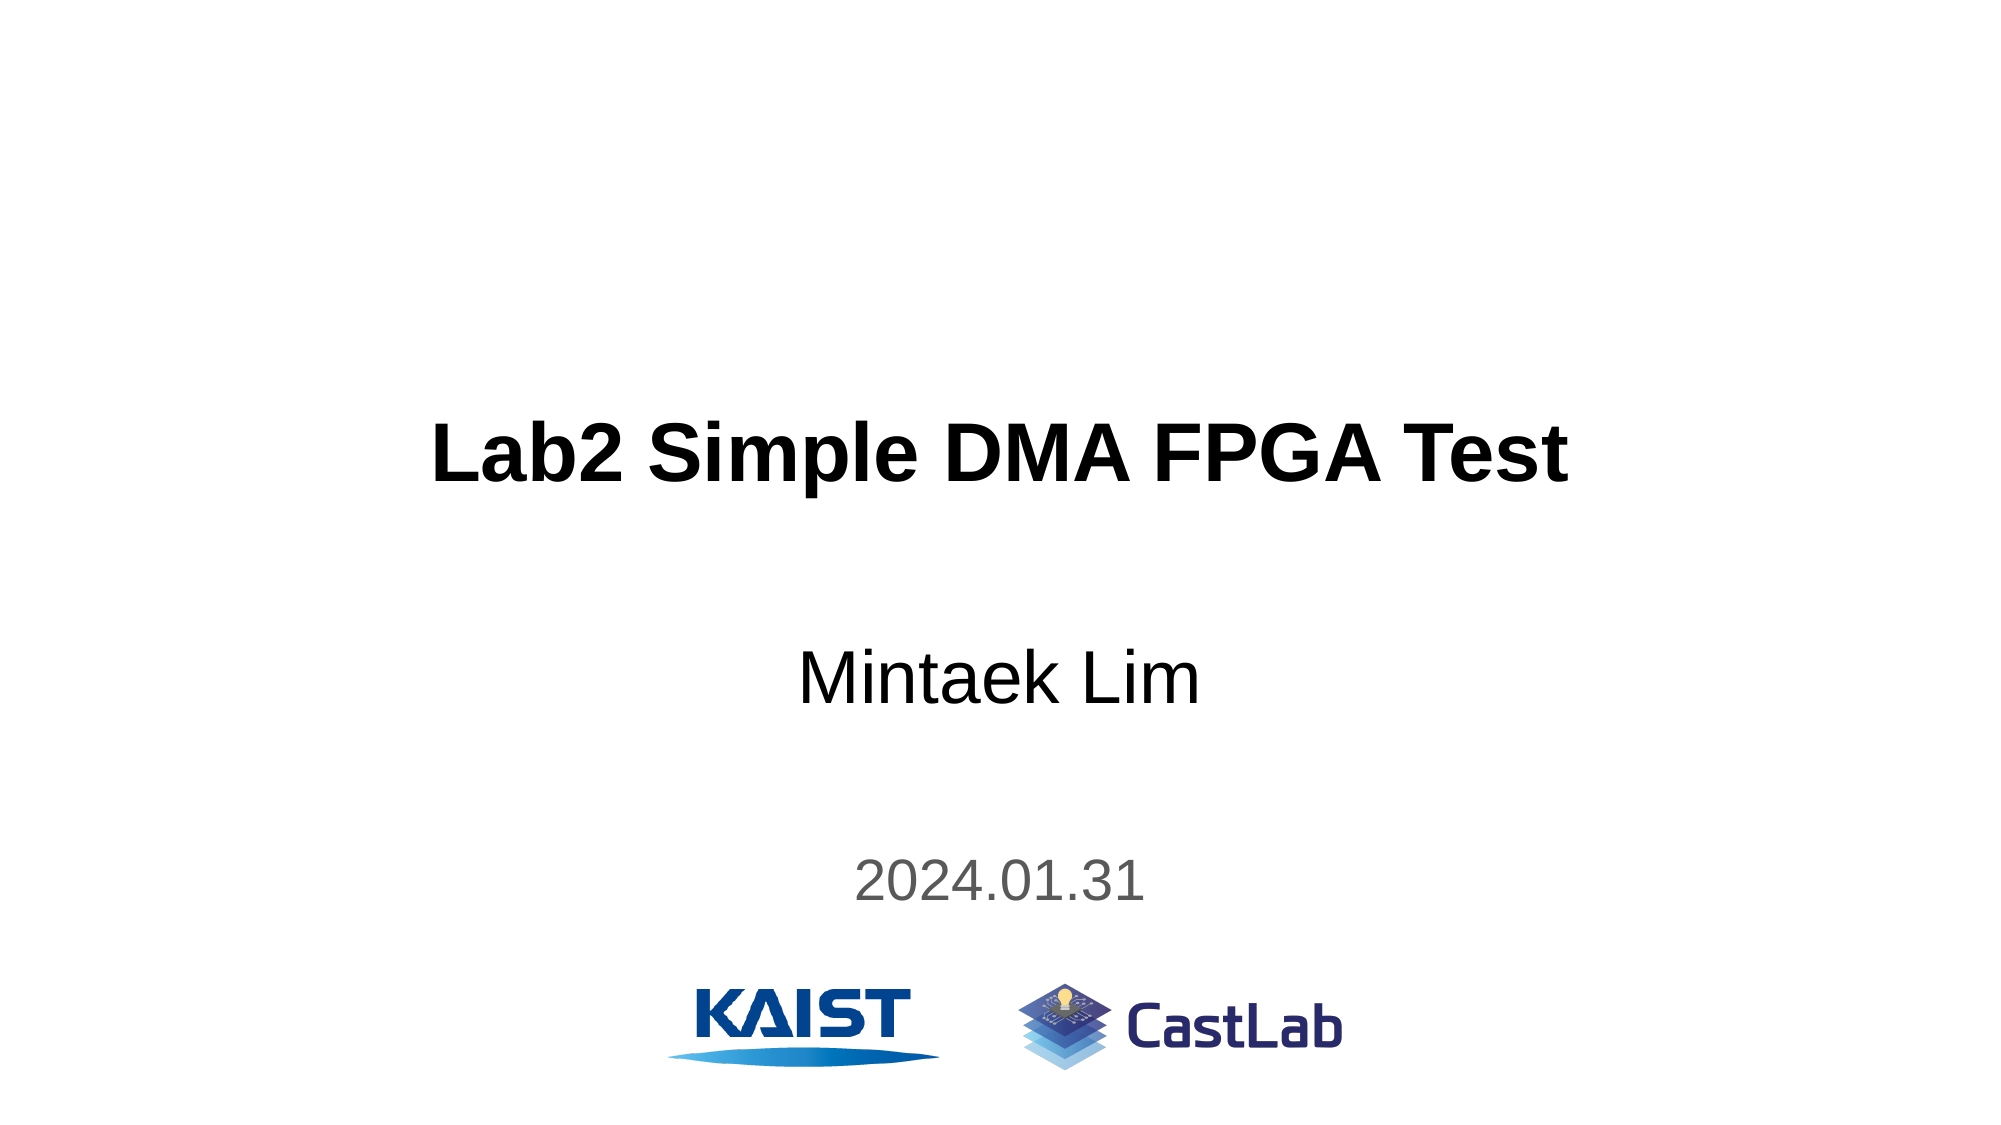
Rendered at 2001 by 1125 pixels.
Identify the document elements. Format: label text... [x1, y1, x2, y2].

title Lab2 Simple DMA FPGA Test [68, 353, 1932, 508]
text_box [641, 968, 1359, 1087]
list 2024.01.31 [68, 842, 1932, 959]
subtitle Mintaek Lim [68, 620, 1932, 730]
